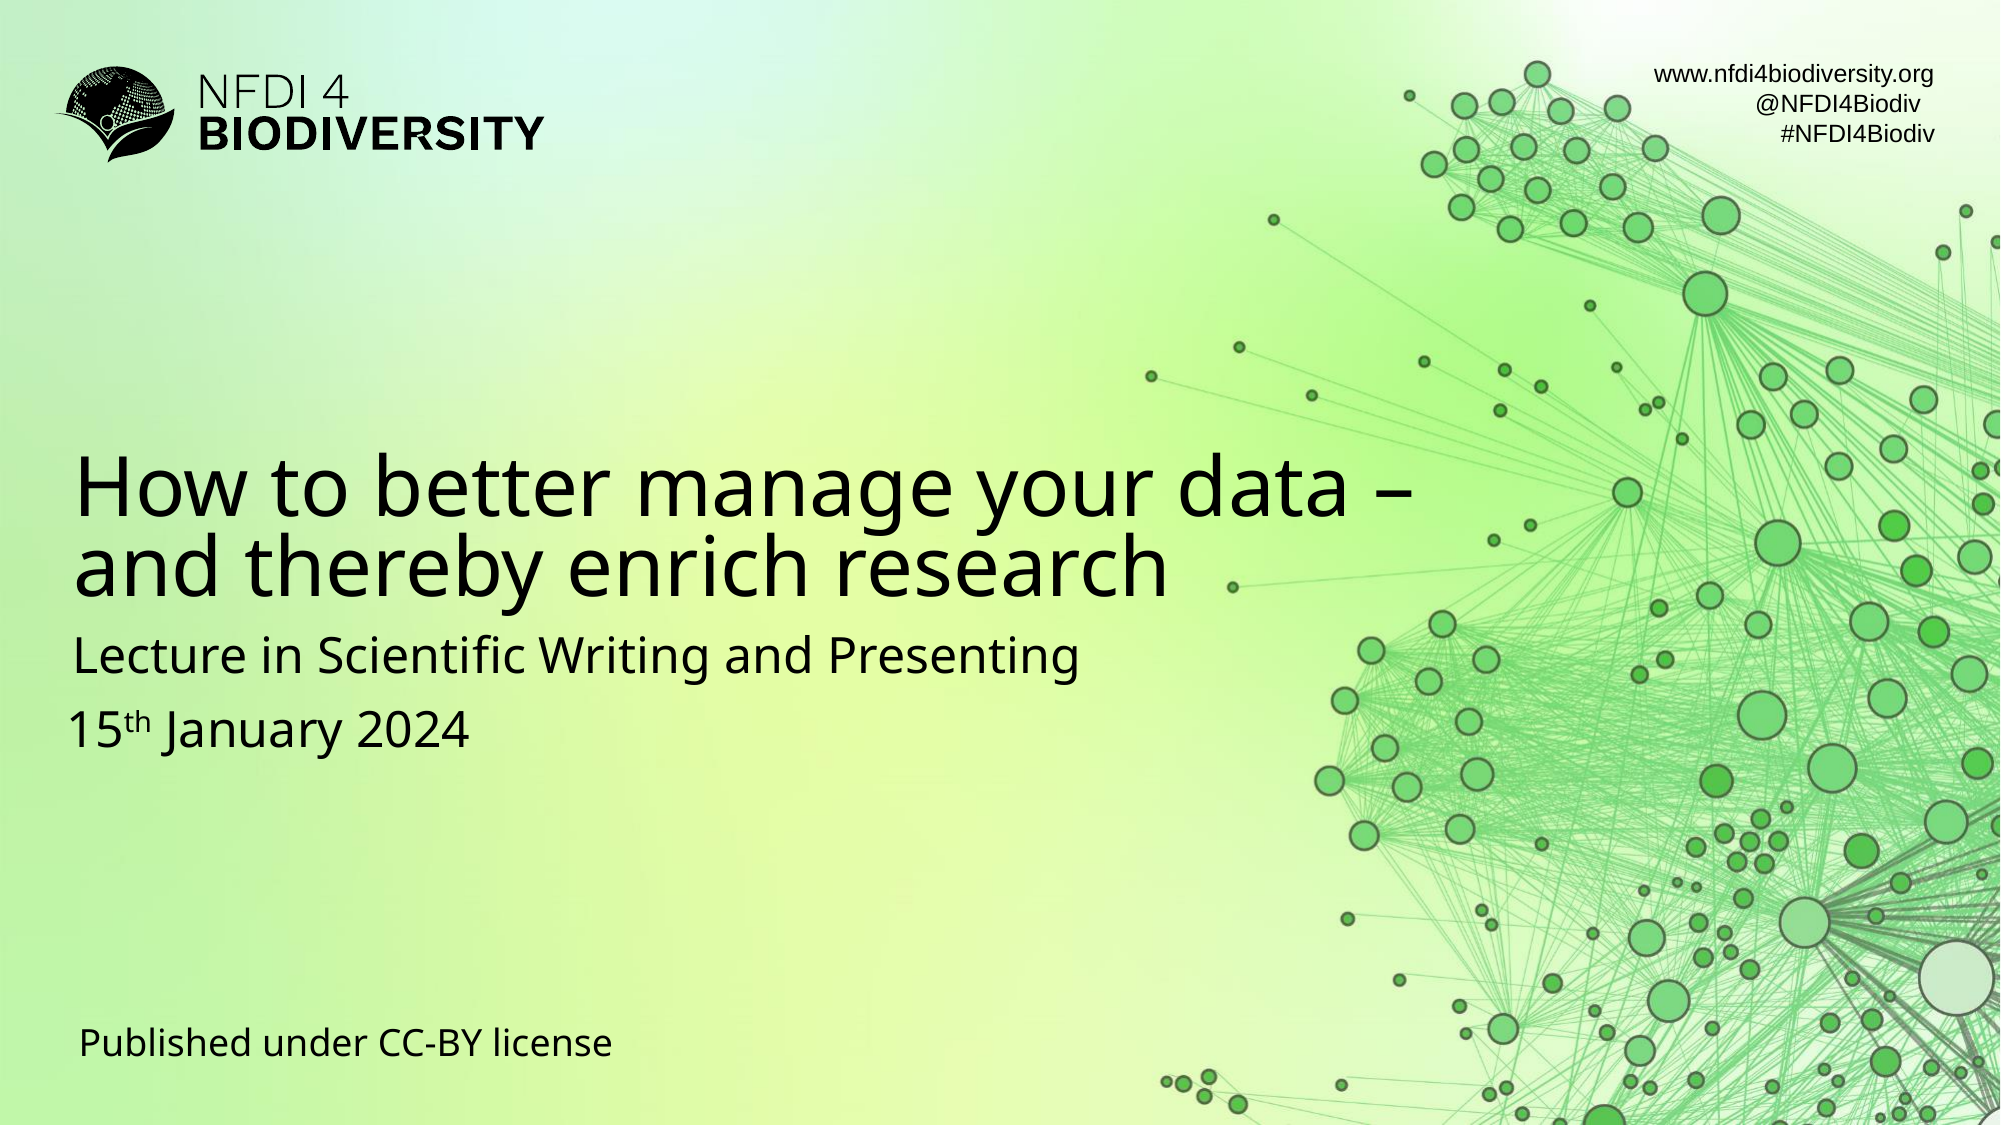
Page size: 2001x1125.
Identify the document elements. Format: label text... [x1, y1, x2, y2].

text_box Published under CC-BY license [78, 970, 1479, 1123]
title How to better manage your data – and thereby enrich research [49, 302, 1804, 637]
subtitle Lecture in Scientific Writing and Presenting [48, 600, 1461, 835]
text_box 15th January 2024 [66, 658, 1467, 811]
picture [0, 0, 2001, 1125]
